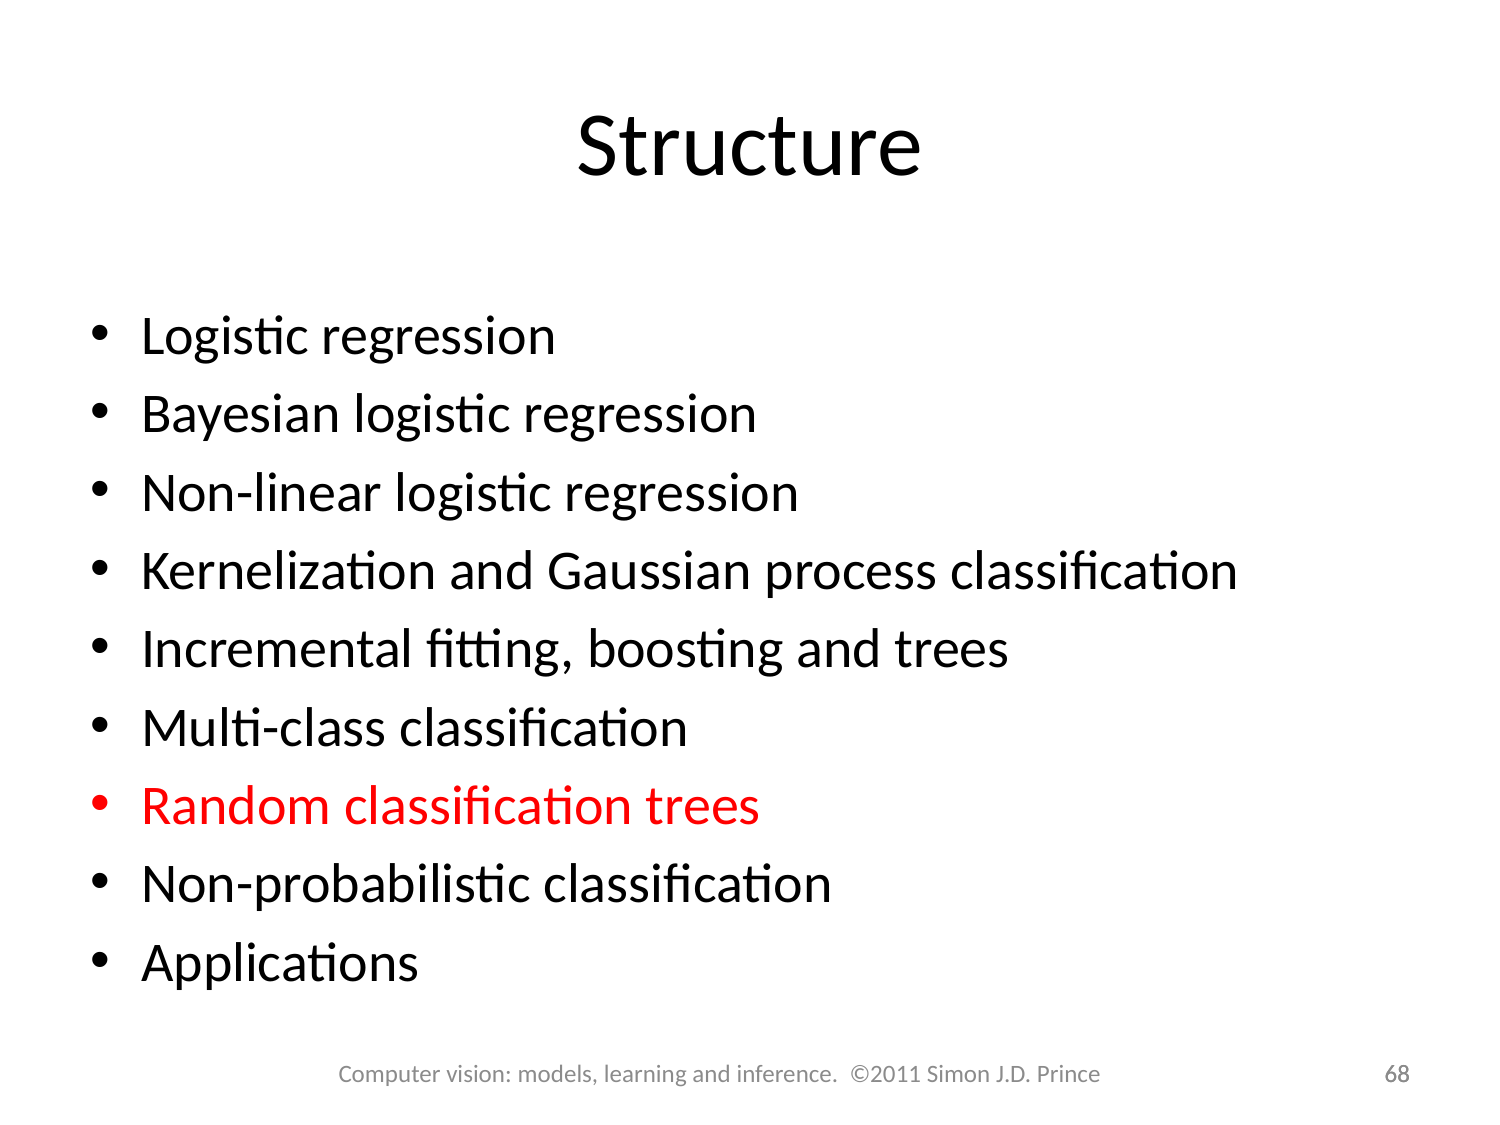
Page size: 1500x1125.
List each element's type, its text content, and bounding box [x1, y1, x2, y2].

text_box 68 [1140, 1042, 1425, 1103]
text_box Computer vision: models, learning and inference. ©2011 Simon J.D. Prince [301, 1042, 1140, 1103]
title Structure [75, 45, 1425, 233]
list Logistic regression Bayesian logistic regression Non-linear logistic regression Kernelization and Gaussian process classification Incremental fitting, boosting and trees Multi-class classification Random classification trees Non-probabilistic classification Applications [75, 290, 1425, 1005]
